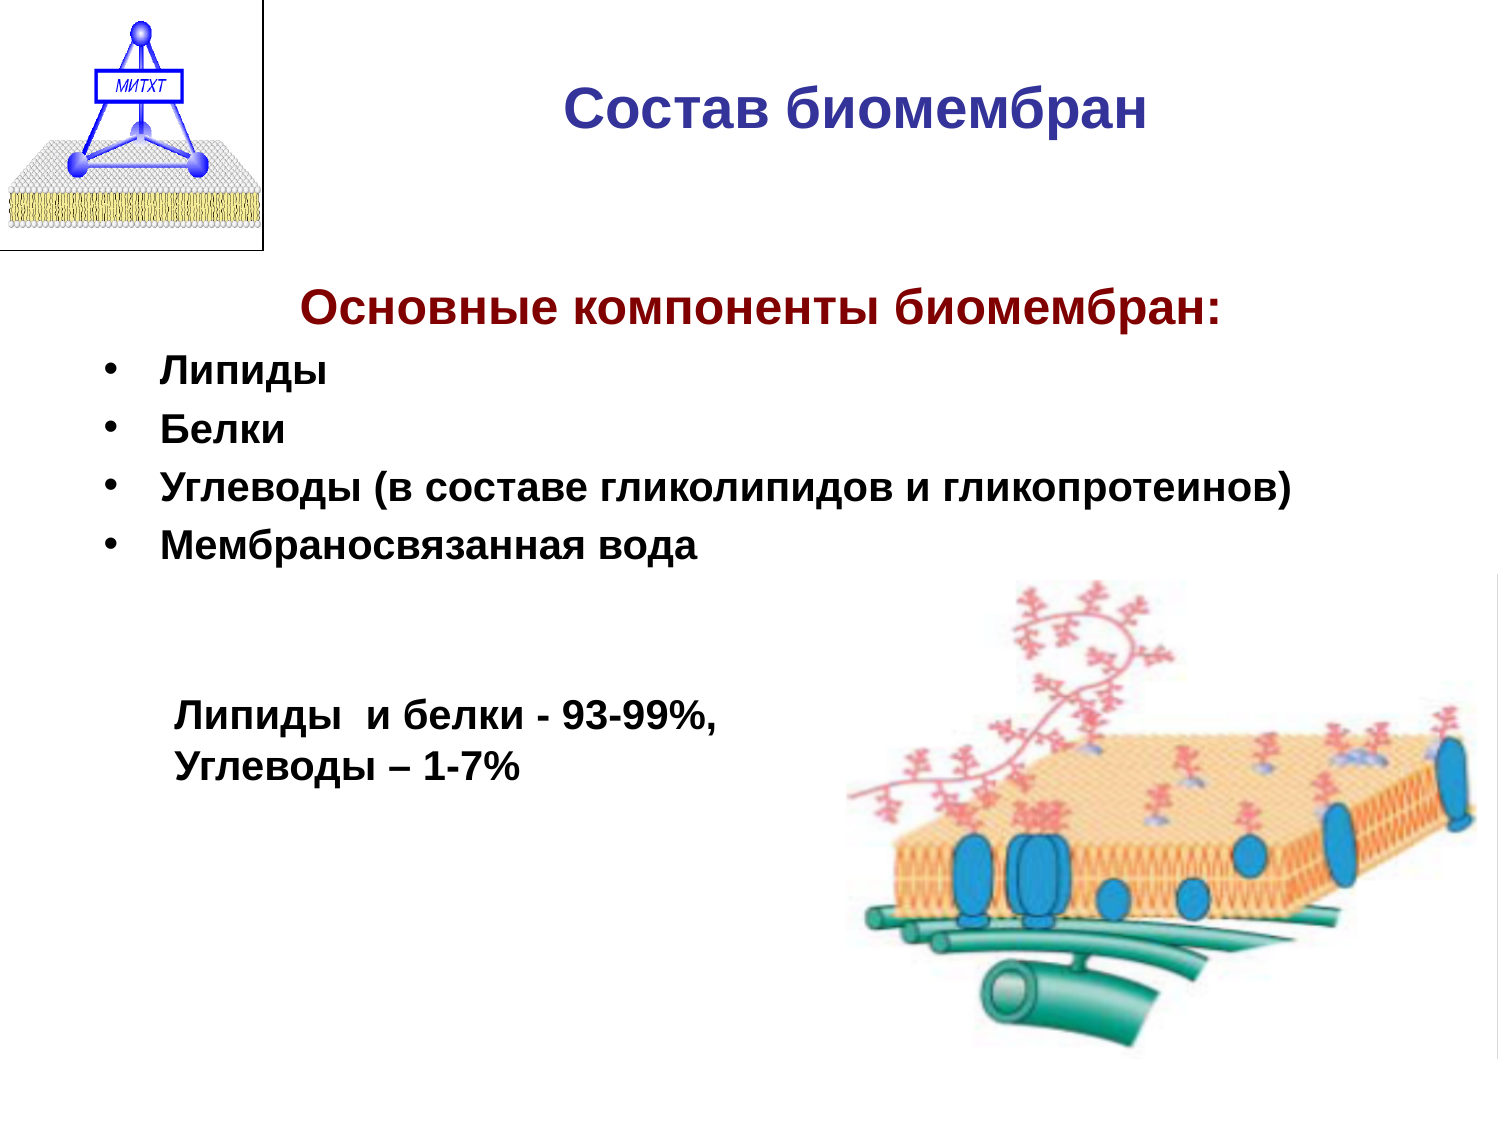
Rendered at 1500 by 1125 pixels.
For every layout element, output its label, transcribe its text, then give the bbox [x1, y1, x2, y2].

text_box [88, 739, 839, 853]
list Основные компоненты биомембран: Липиды Белки Углеводы (в составе гликолипидов и гликопротеинов) Мембраносвязанная вода [88, 267, 1387, 589]
title Состав биомембран [289, 42, 1424, 169]
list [0, 0, 263, 251]
picture [844, 573, 1500, 1059]
text_box Липиды и белки - 93-99%, Углеводы – 1-7% [159, 680, 743, 846]
